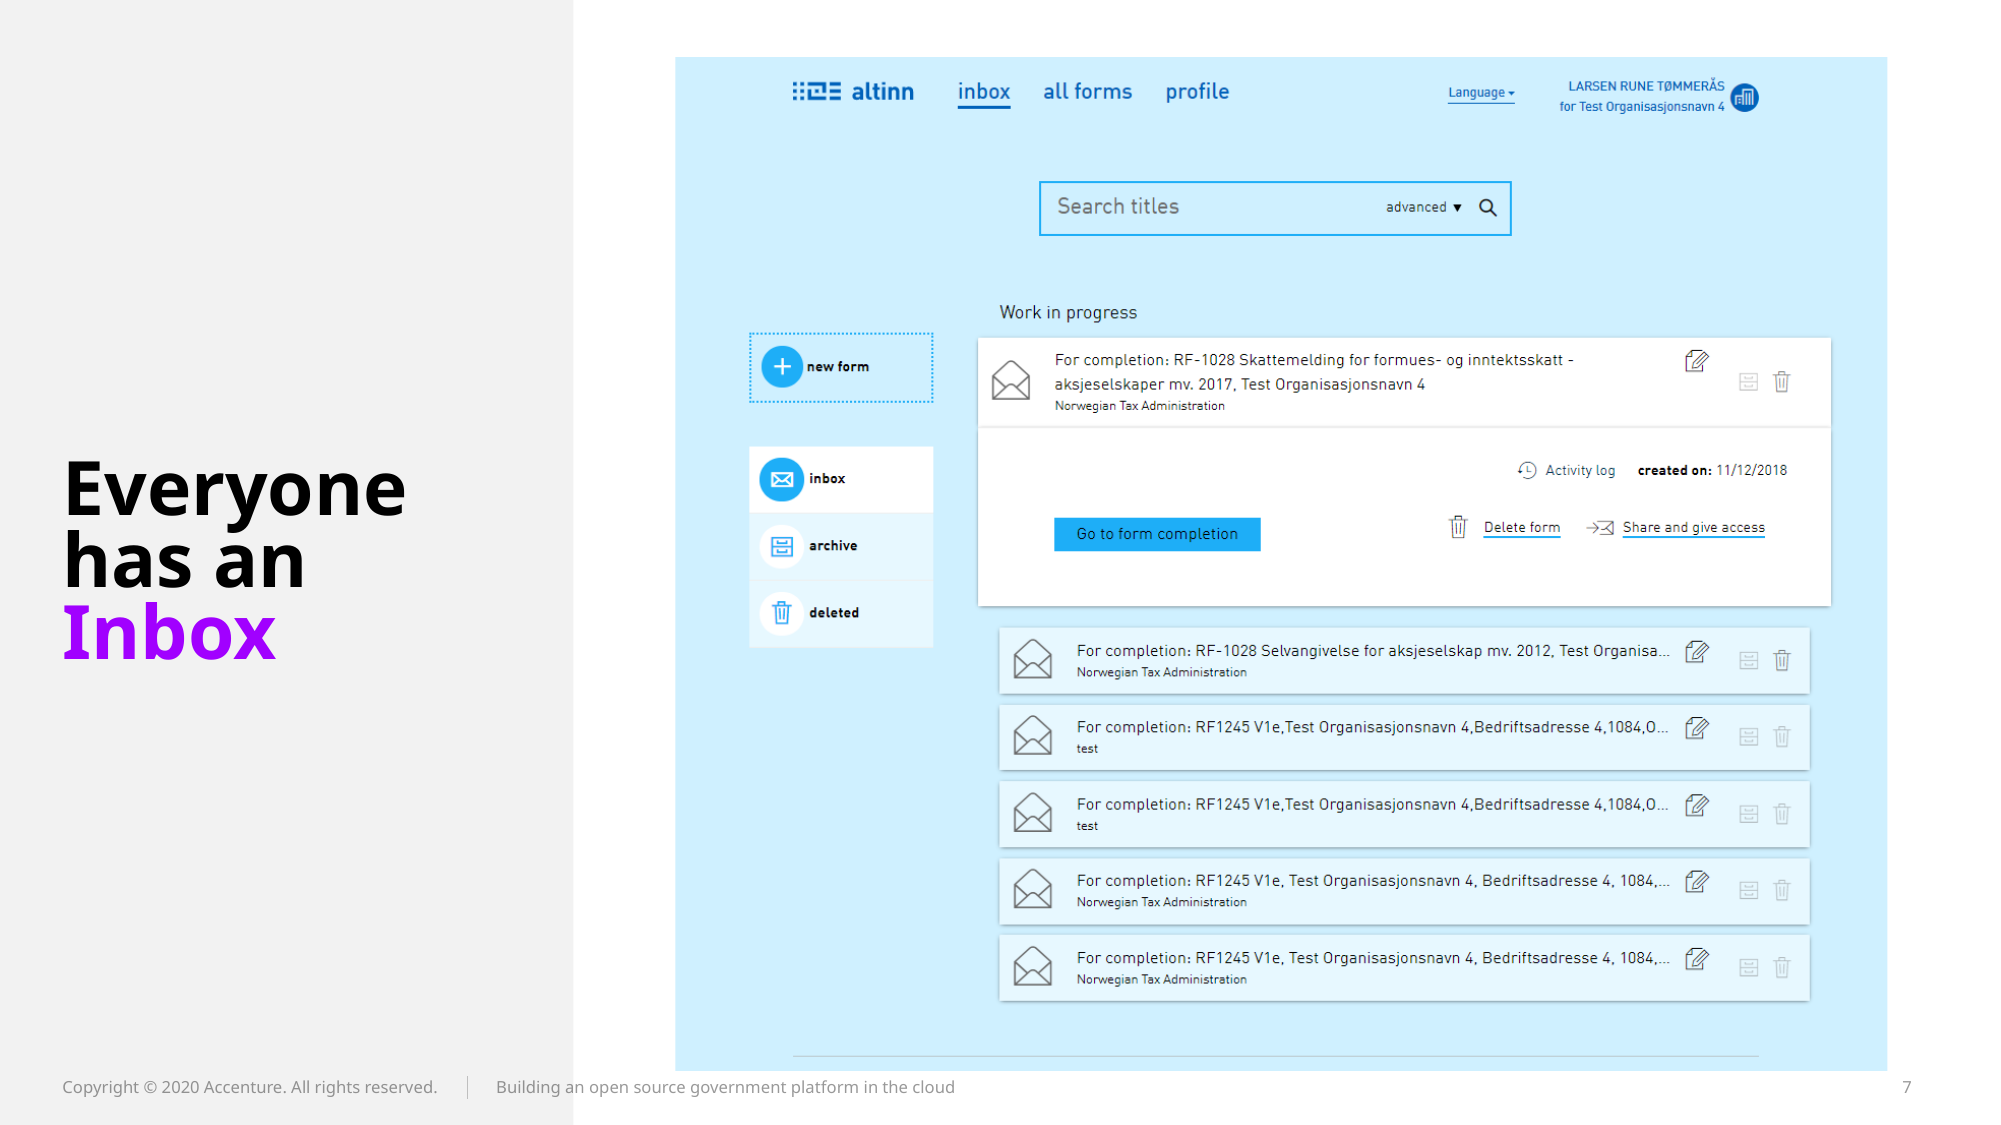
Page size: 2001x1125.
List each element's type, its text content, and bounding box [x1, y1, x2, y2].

text_box Everyone has an Inbox [62, 450, 638, 678]
picture [675, 57, 1888, 1071]
text_box Copyright © 2020 Accenture. All rights reserved. [62, 1069, 986, 1104]
text_box 7 [1887, 1069, 1951, 1104]
text_box [0, 0, 575, 1125]
